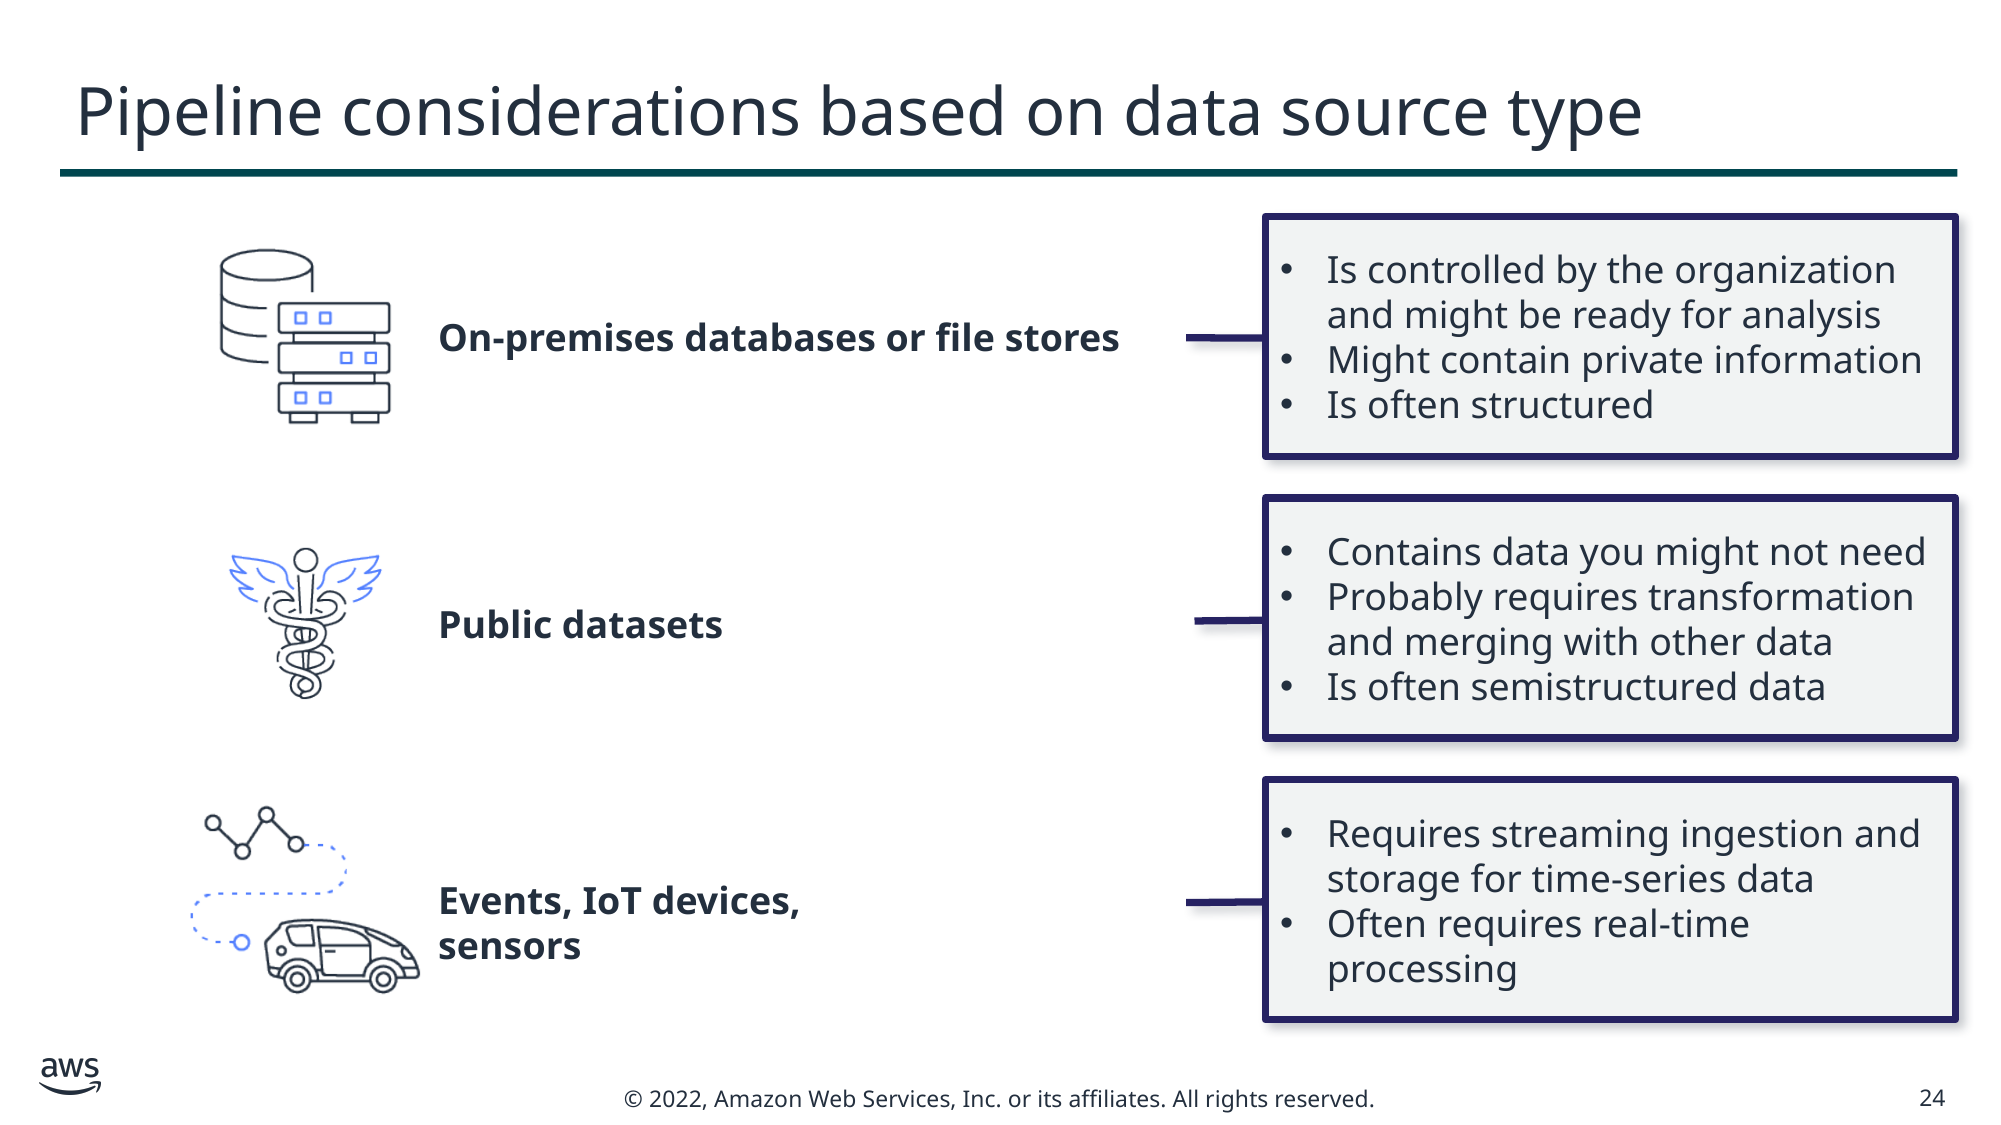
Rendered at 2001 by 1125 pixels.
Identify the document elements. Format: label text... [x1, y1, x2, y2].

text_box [175, 205, 1138, 468]
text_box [194, 512, 756, 735]
text_box Requires streaming ingestion and storage for time-series data Often requires real-time processing [1186, 779, 1956, 1021]
slide_number 24 [1881, 1077, 1961, 1121]
picture [39, 1058, 101, 1095]
text_box Is controlled by the organization and might be ready for analysis Might contain private information Is often structured [1186, 215, 1956, 457]
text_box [167, 760, 966, 1039]
text_box Contains data you might not need Probably requires transformation and merging with other data Is often semistructured data [1194, 497, 1956, 739]
title Pipeline considerations based on data source type [60, 49, 1958, 170]
